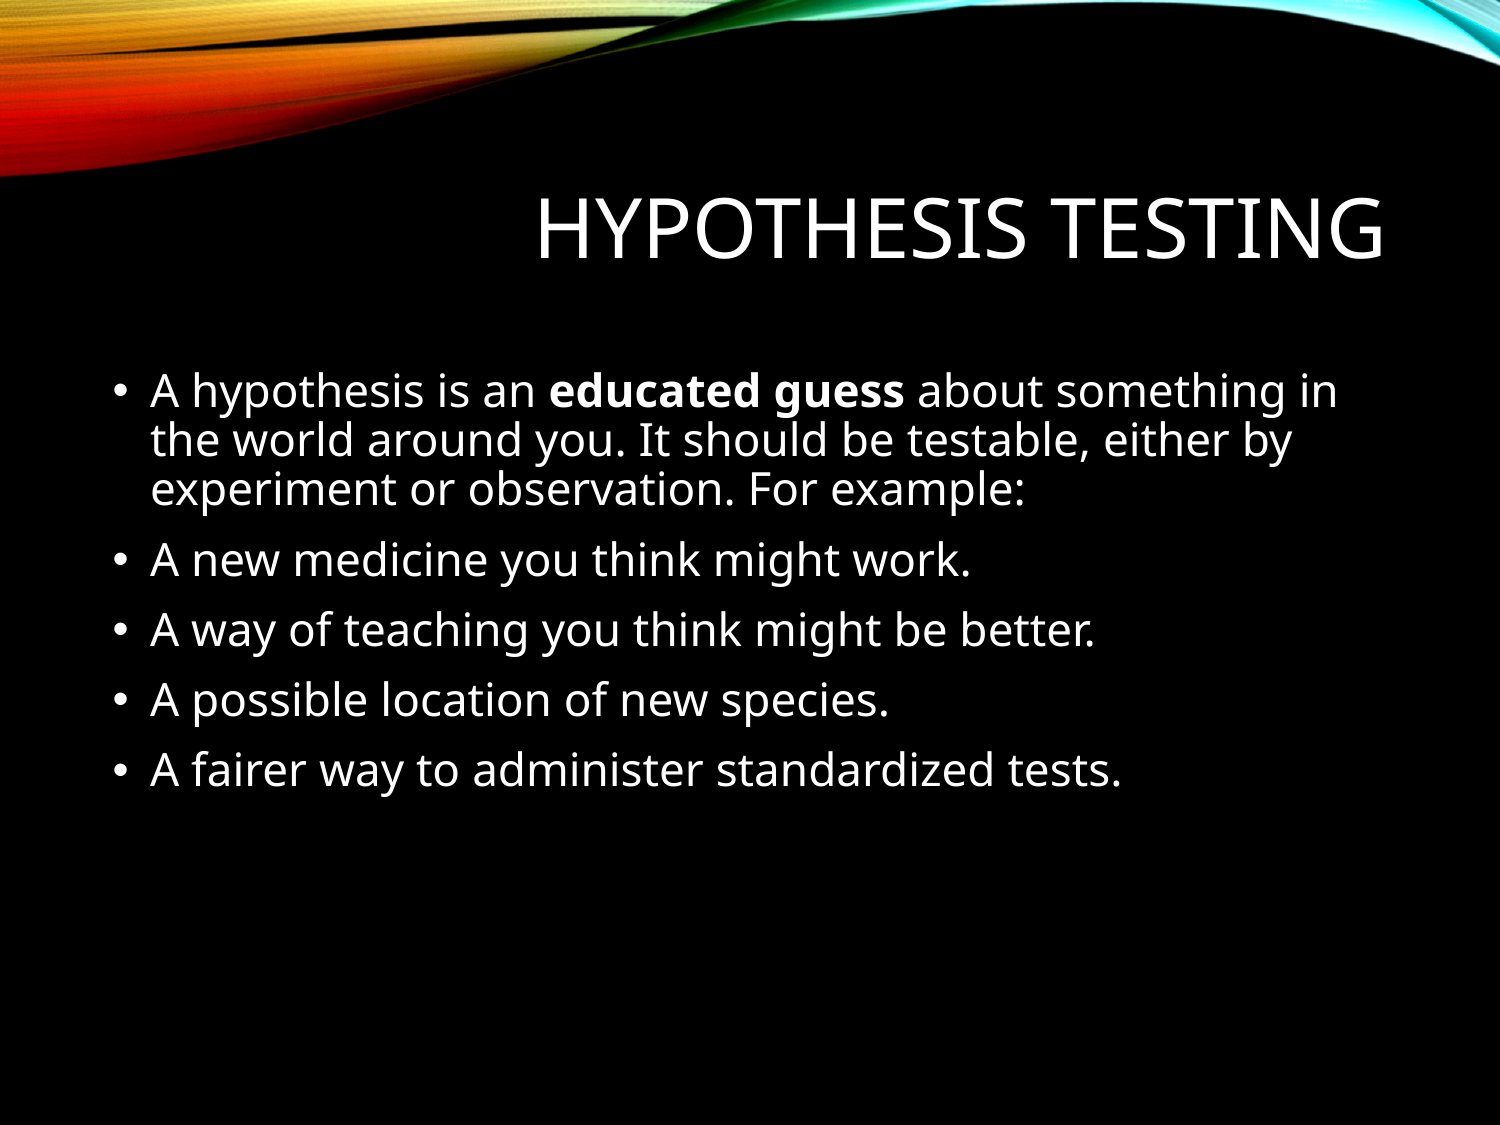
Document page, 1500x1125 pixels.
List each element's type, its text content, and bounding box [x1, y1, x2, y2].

picture [0, 0, 1500, 178]
title Hypothesis Testing [356, 125, 1403, 338]
list A hypothesis is an educated guess about something in the world around you. It should be testable, either by experiment or observation. For example: A new medicine you think might work. A way of teaching you think might be better. A possible location of new species. A fairer way to administer standardized tests. [97, 360, 1403, 1028]
